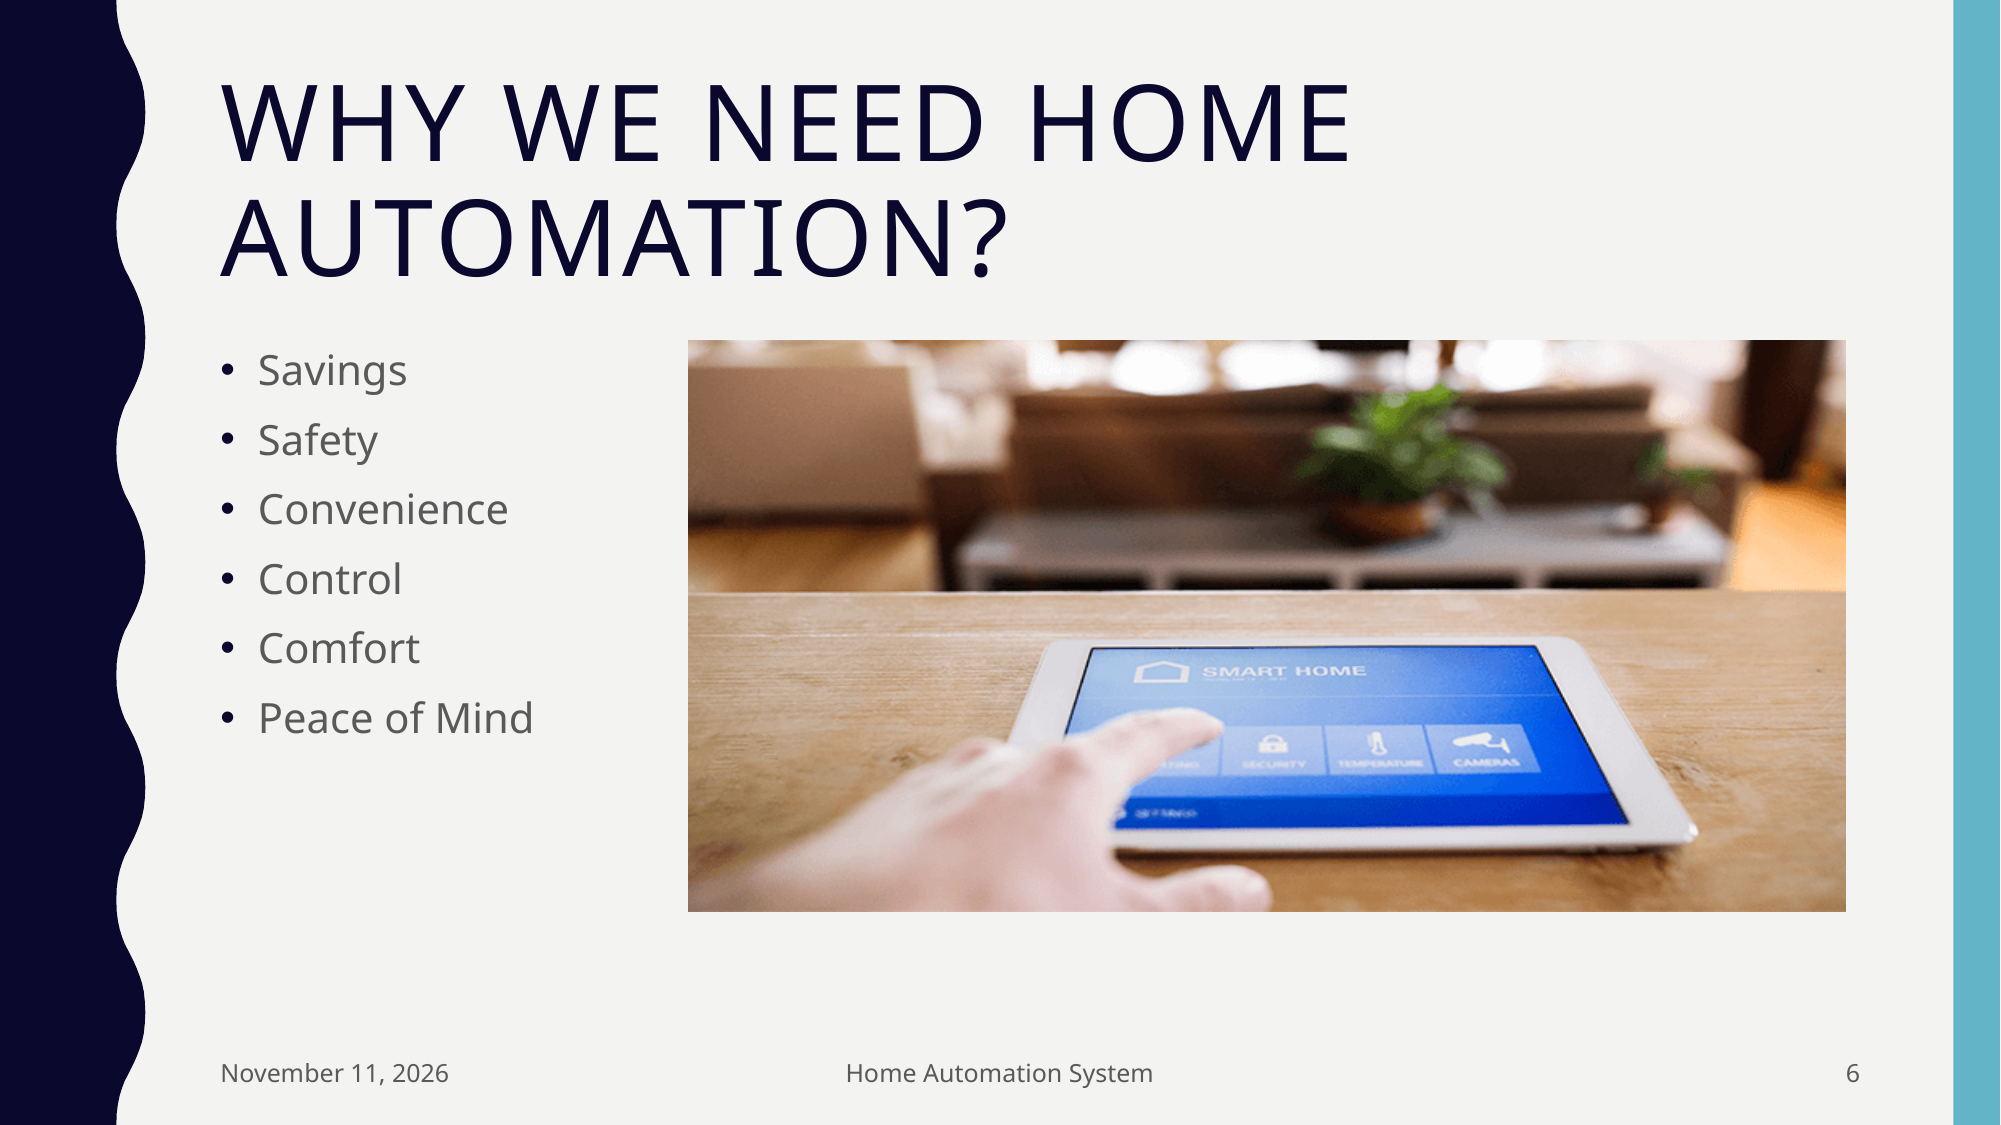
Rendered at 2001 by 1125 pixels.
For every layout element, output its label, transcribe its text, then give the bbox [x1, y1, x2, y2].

slide_number 6 [1412, 1045, 1875, 1103]
list Savings Safety Convenience Control Comfort Peace of Mind [205, 331, 588, 922]
title Why we need Home Automation? [205, 62, 1875, 207]
footer Home Automation System [662, 1045, 1338, 1103]
picture [688, 340, 1846, 912]
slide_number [205, 1045, 588, 1103]
